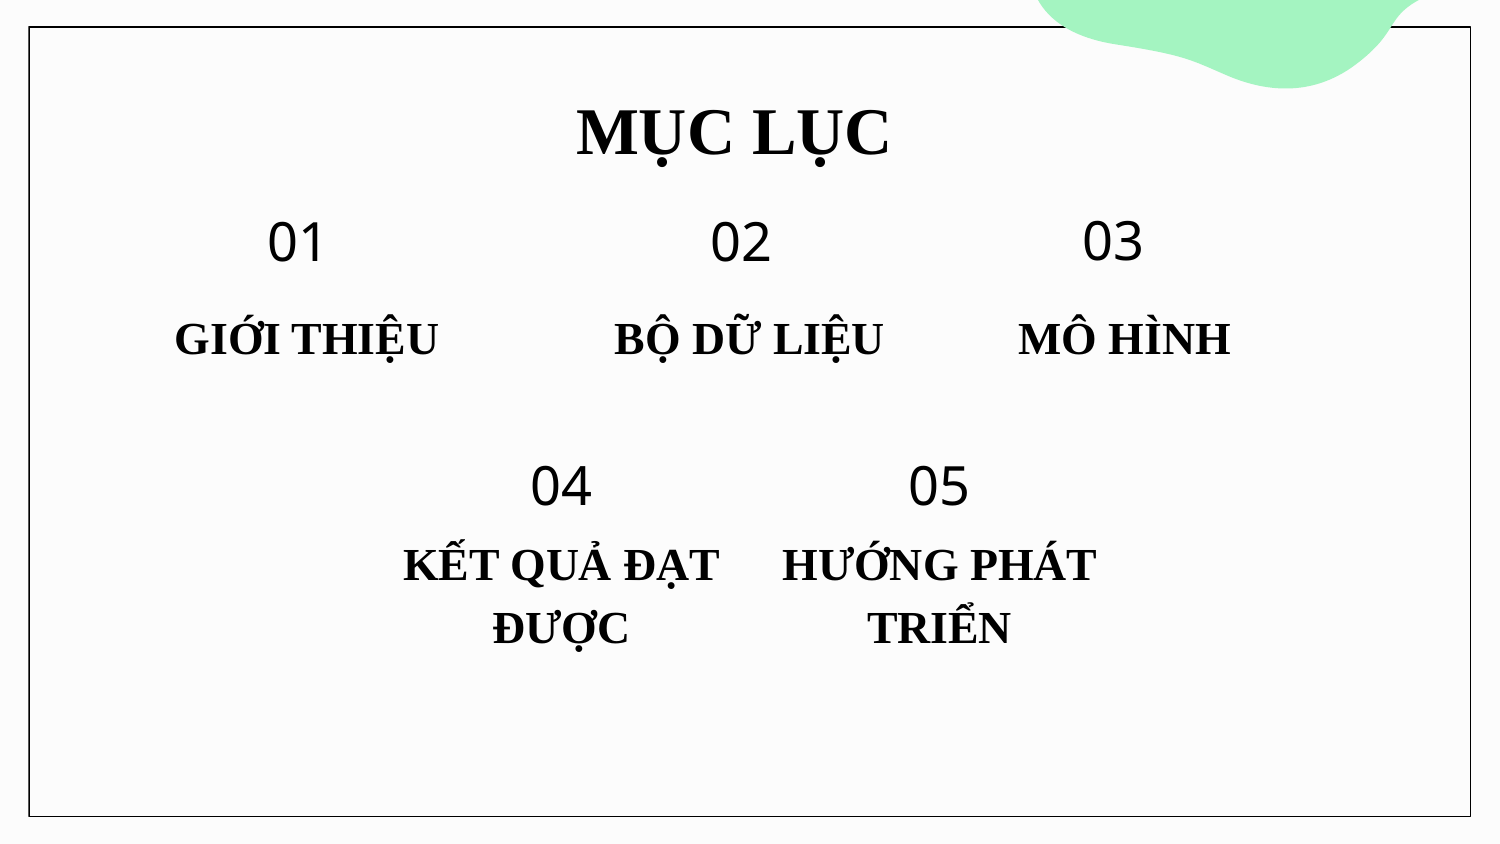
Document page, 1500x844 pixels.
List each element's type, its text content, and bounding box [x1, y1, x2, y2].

title 02 [681, 202, 802, 277]
title 04 [501, 447, 622, 520]
title 03 [1053, 202, 1174, 276]
title MỤC LỤC [560, 72, 940, 167]
subtitle BỘ DỮ LIỆU [560, 284, 940, 379]
subtitle KẾT QUẢ ĐẠT ĐƯỢC [372, 520, 750, 669]
subtitle MÔ HÌNH [1003, 284, 1382, 379]
subtitle GIỚI THIỆU [118, 284, 497, 379]
title 01 [238, 202, 360, 277]
text_box 05 [879, 447, 1000, 520]
text_box HƯỚNG PHÁT TRIỂN [750, 520, 1129, 669]
